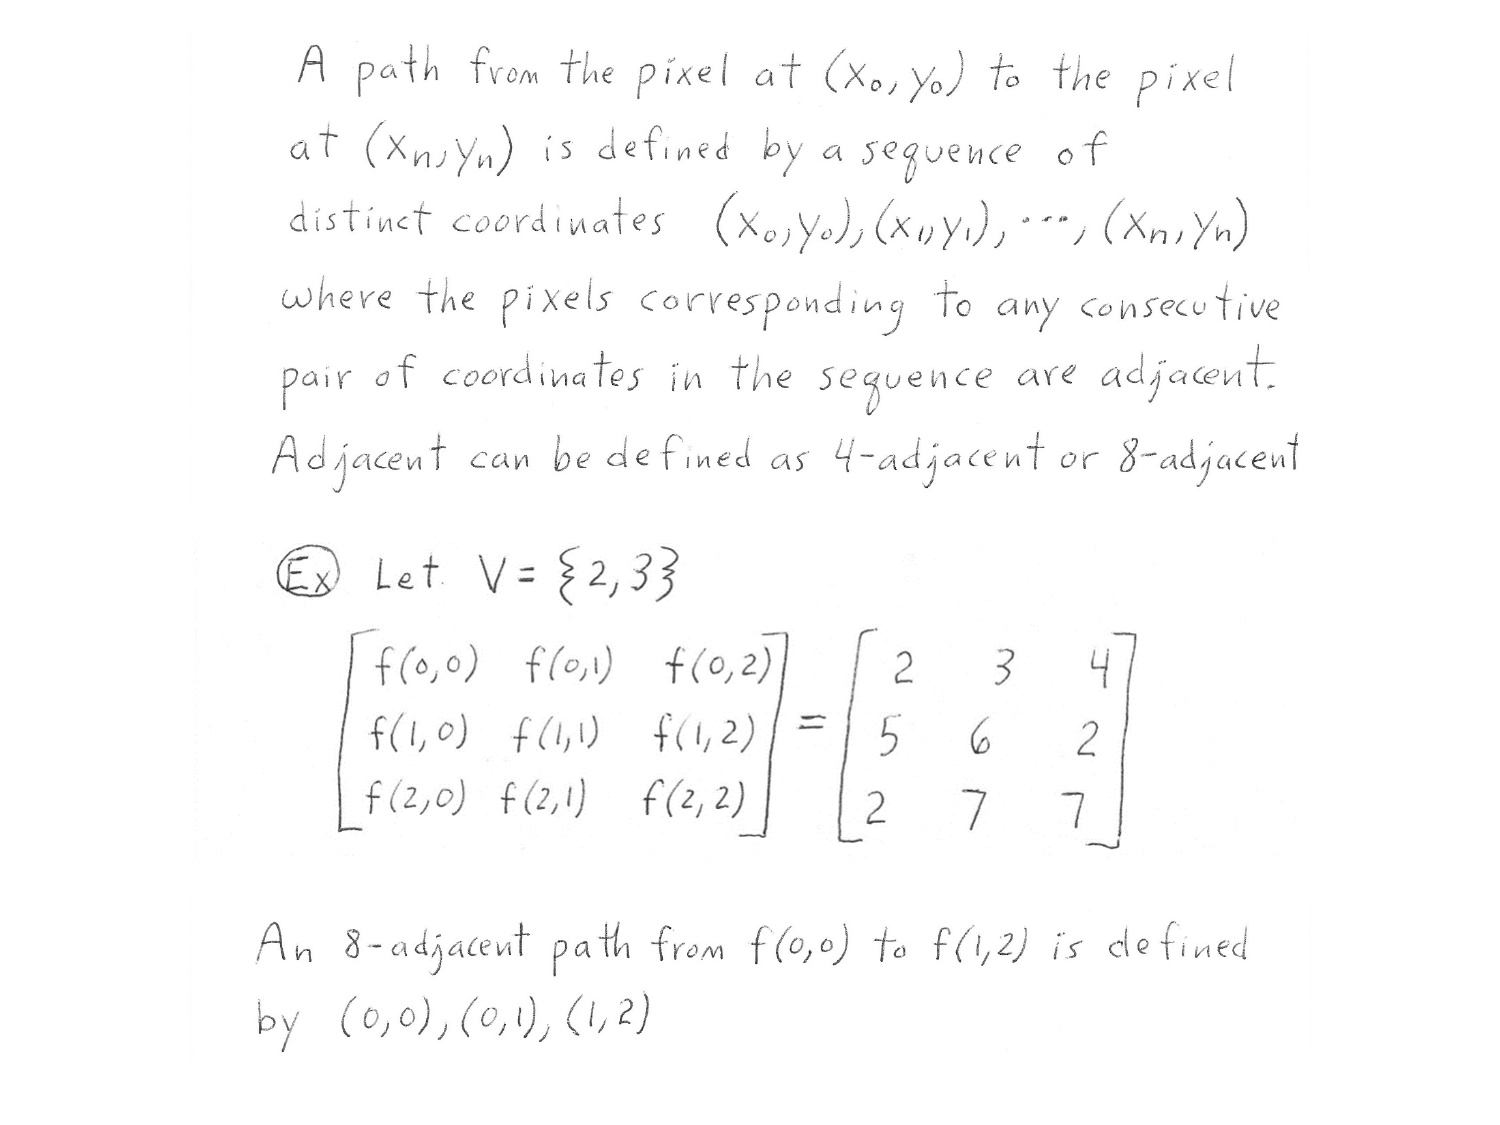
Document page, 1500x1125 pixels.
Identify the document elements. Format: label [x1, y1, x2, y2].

picture [189, 899, 1311, 1063]
picture [193, 524, 1307, 861]
picture [189, 29, 1311, 507]
